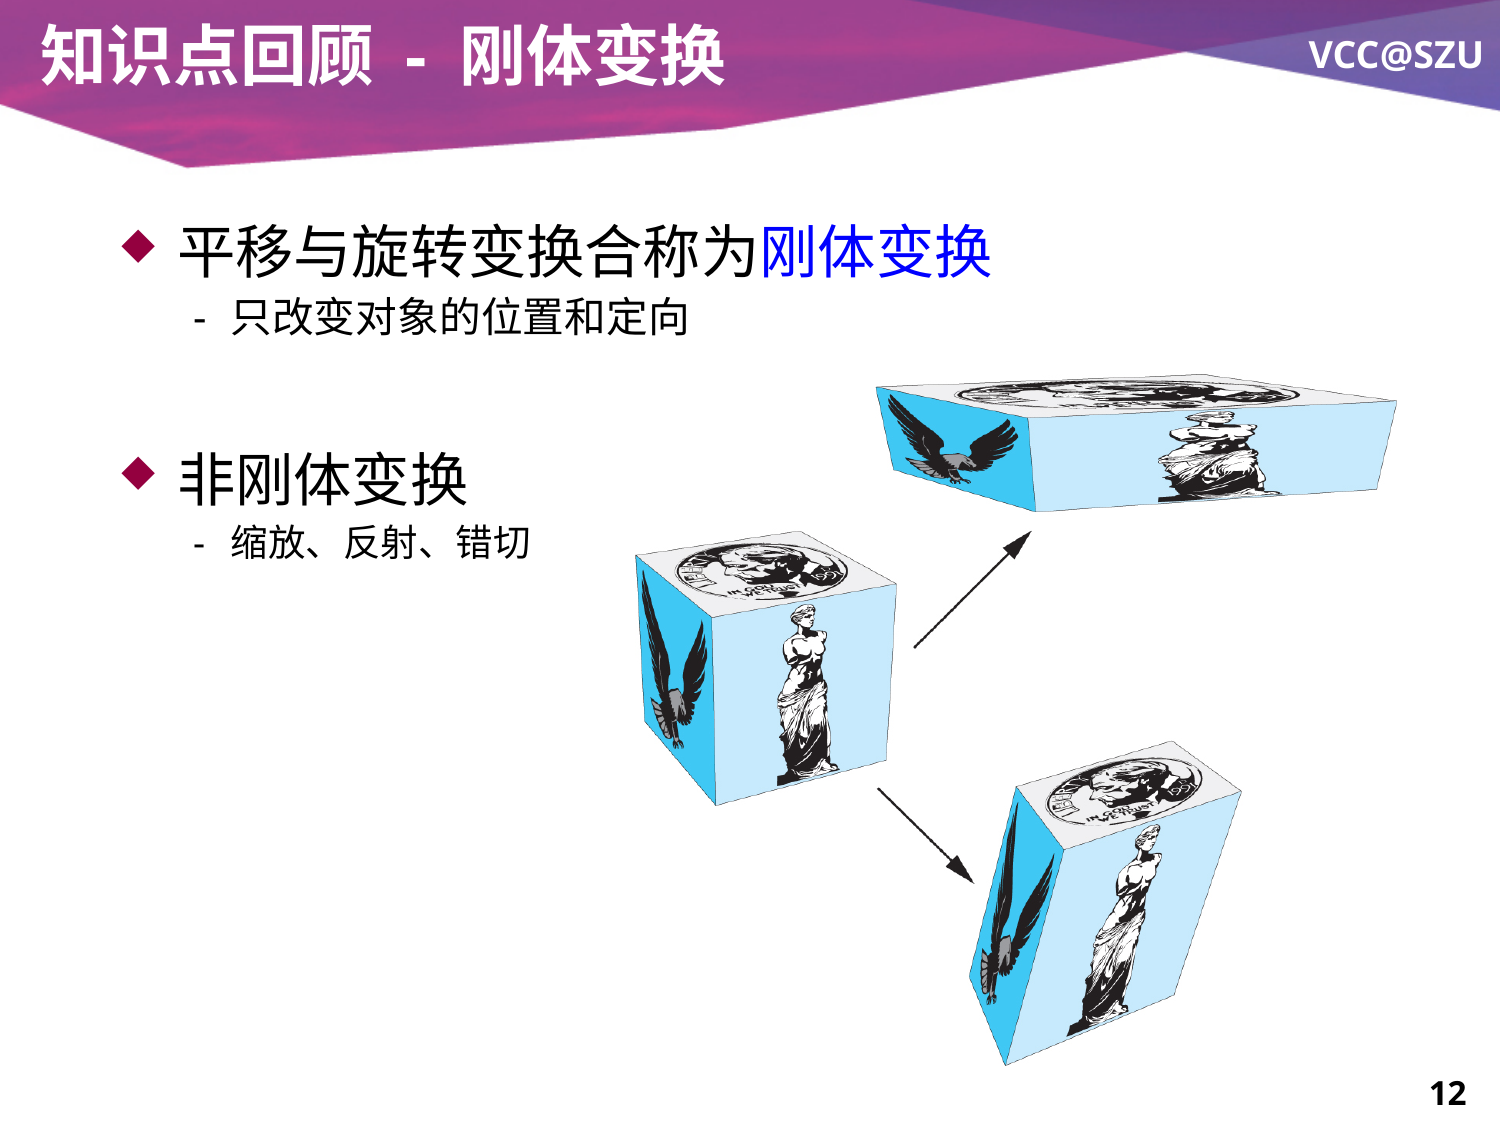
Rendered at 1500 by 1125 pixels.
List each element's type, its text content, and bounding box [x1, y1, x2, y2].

list 平移与旋转变换合称为刚体变换 只改变对象的位置和定向 非刚体变换 缩放、反射、错切 [103, 216, 1397, 930]
slide_number 12 [1384, 1065, 1500, 1125]
picture [0, 0, 1500, 1125]
title 知识点回顾 - 刚体变换 [25, 15, 1320, 104]
